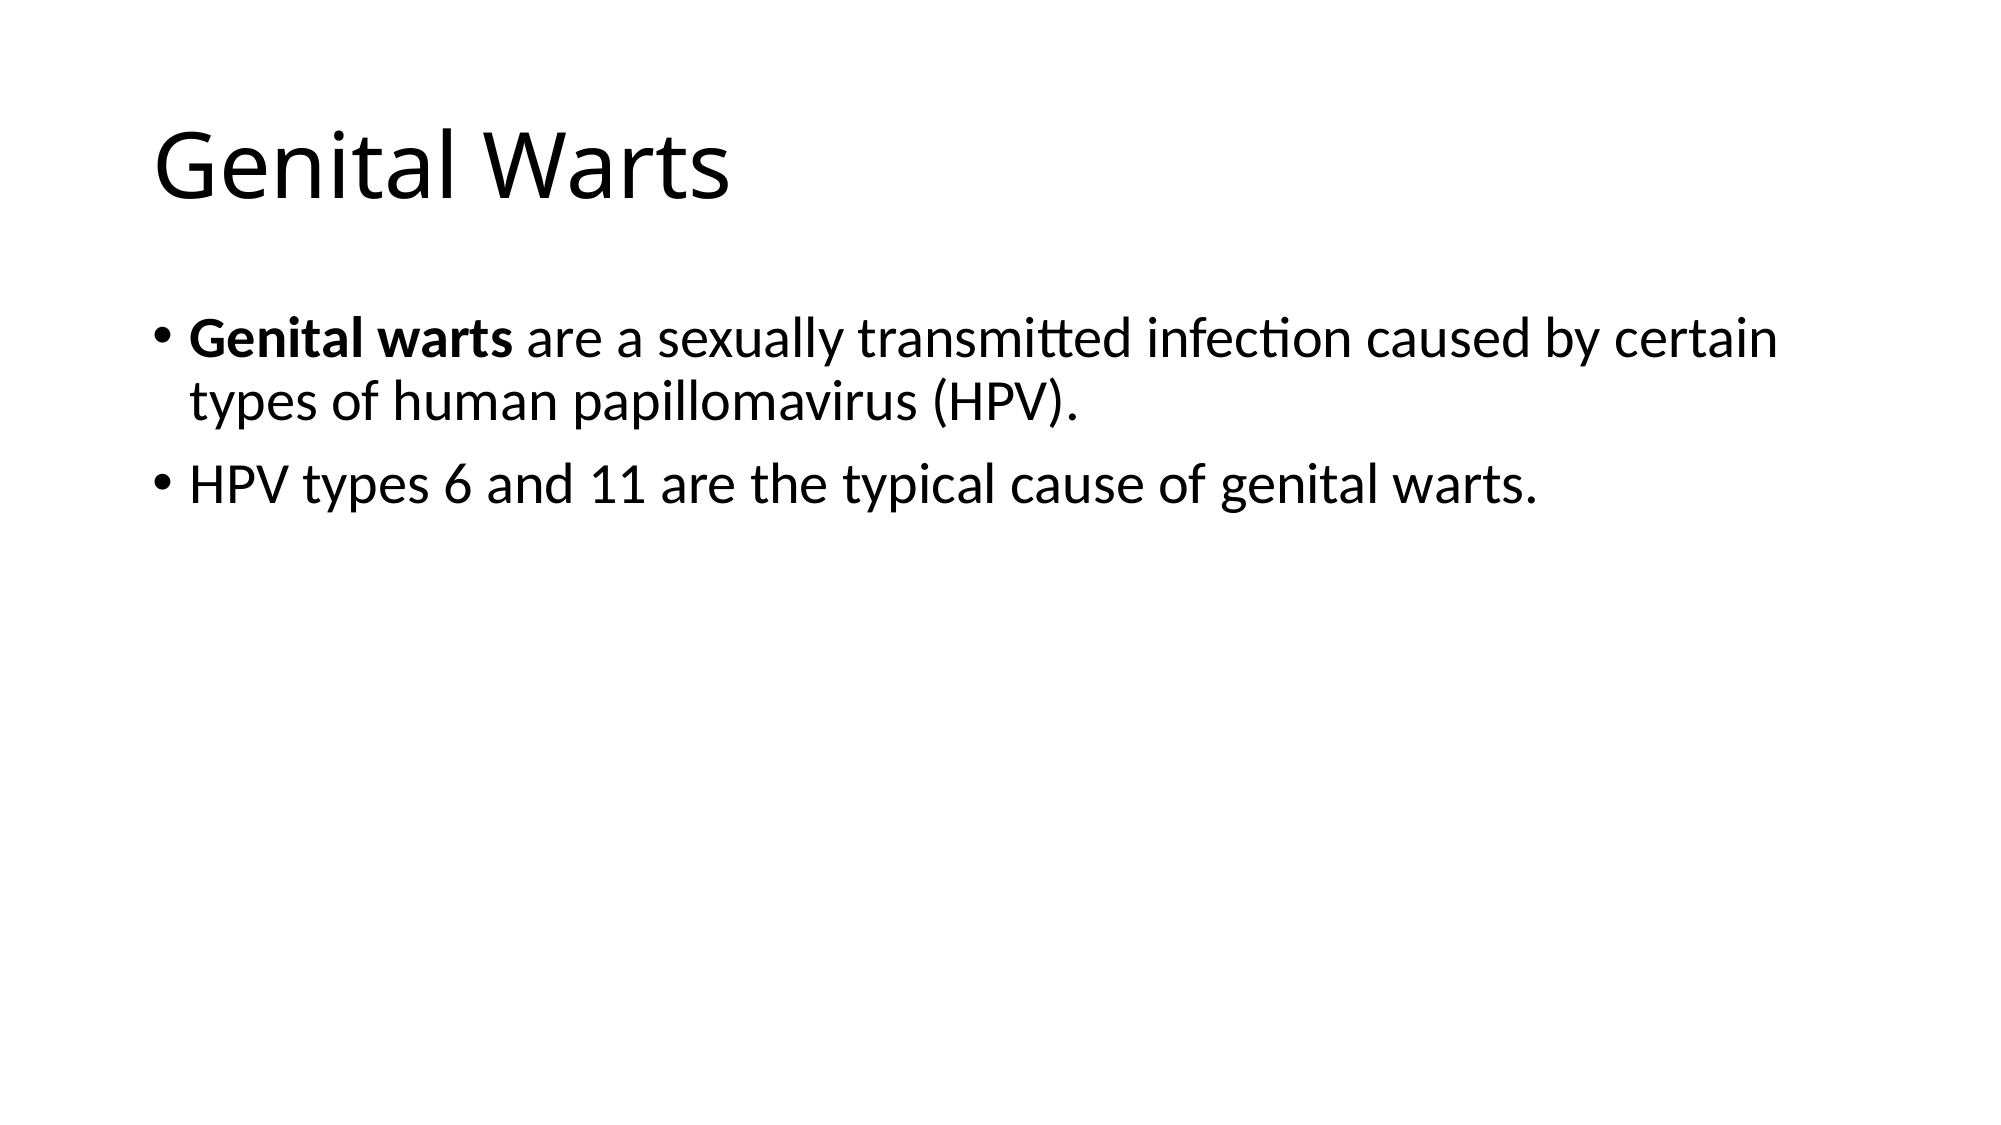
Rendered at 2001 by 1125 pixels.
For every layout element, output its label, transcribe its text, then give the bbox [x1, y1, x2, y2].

list Genital warts are a sexually transmitted infection caused by certain types of human papillomavirus (HPV). HPV types 6 and 11 are the typical cause of genital warts. [137, 299, 1863, 1014]
title Genital Warts [137, 59, 793, 278]
